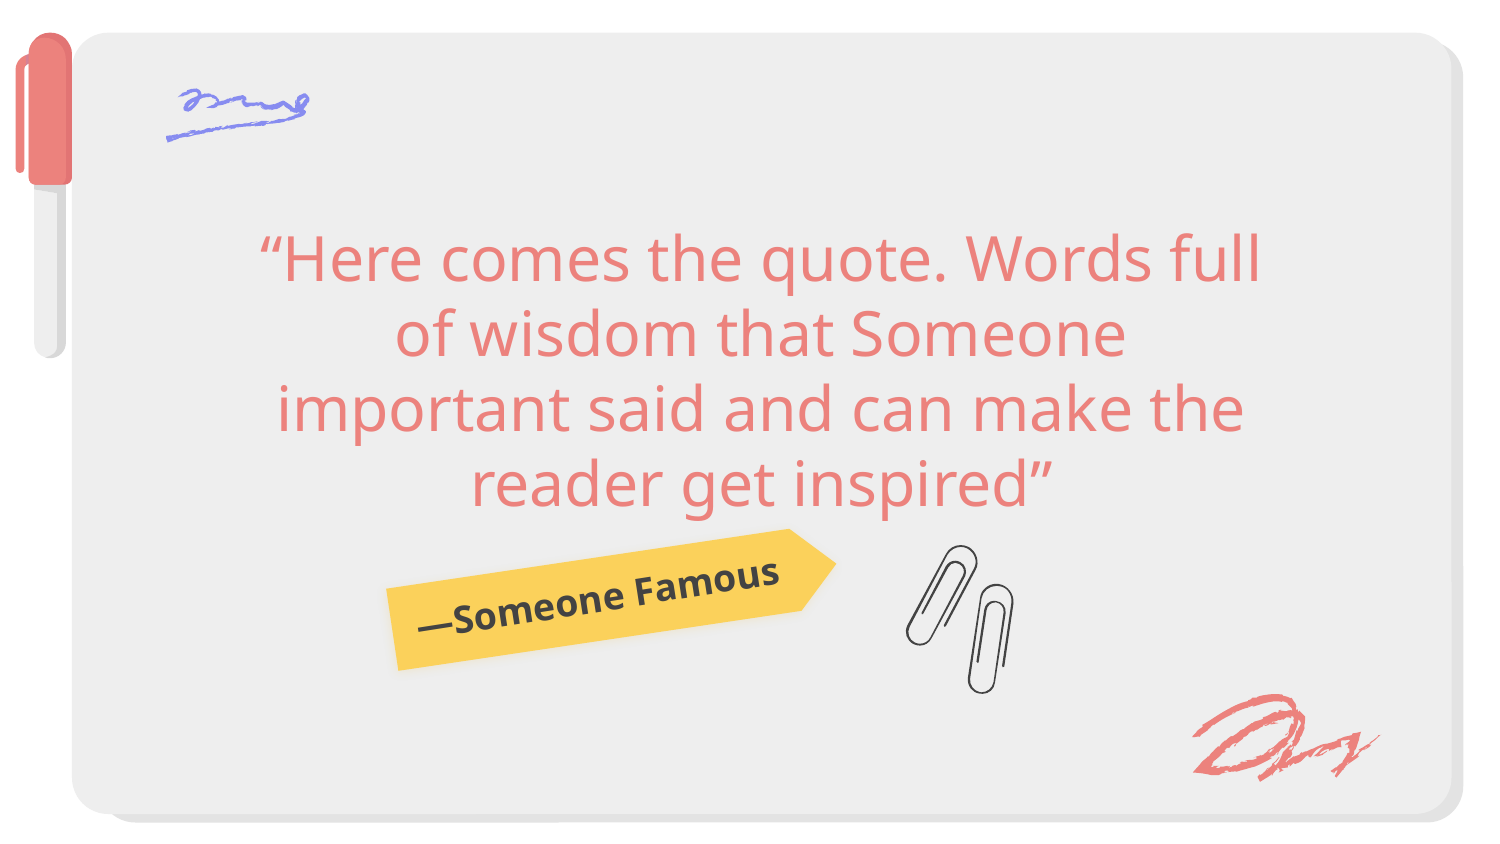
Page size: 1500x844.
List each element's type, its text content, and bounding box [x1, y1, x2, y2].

title —Someone Famous [391, 533, 805, 671]
text_box [905, 545, 978, 646]
text_box [967, 583, 1014, 694]
subtitle “Here comes the quote. Words full of wisdom that Someone important said and can make the reader get inspired” [230, 204, 1293, 508]
text_box [386, 528, 837, 671]
